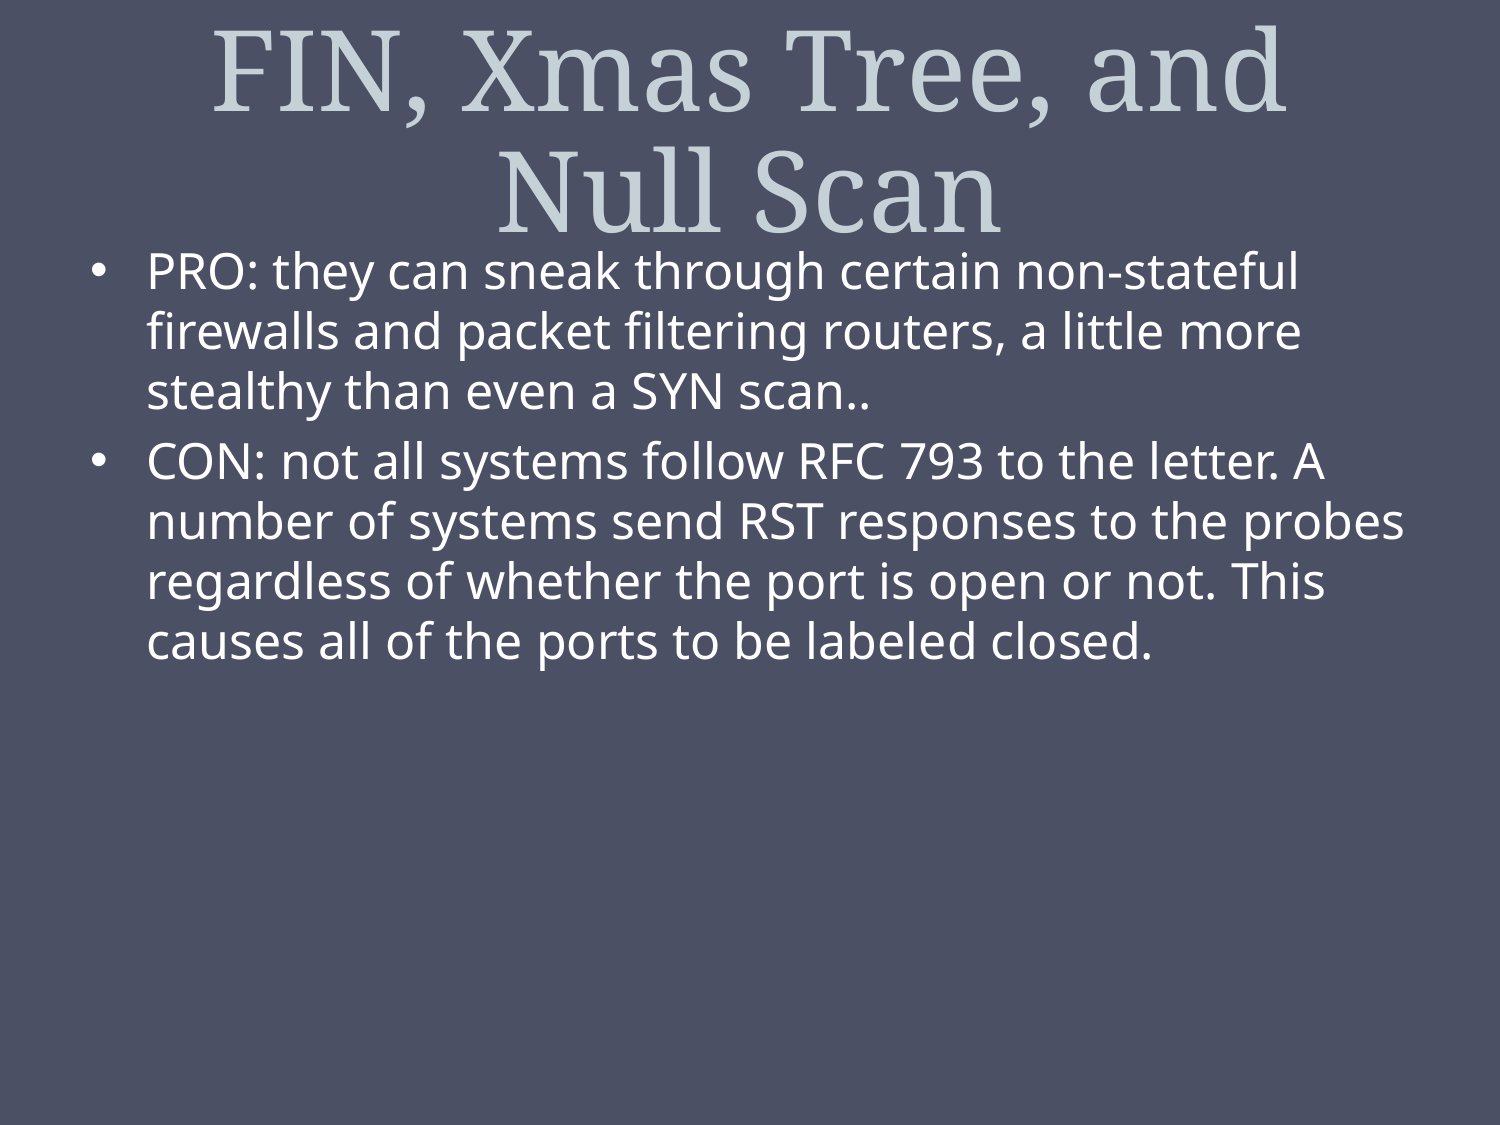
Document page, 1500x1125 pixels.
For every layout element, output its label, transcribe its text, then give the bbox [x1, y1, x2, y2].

list PRO: they can sneak through certain non-stateful firewalls and packet filtering routers, a little more stealthy than even a SYN scan.. CON: not all systems follow RFC 793 to the letter. A number of systems send RST responses to the probes regardless of whether the port is open or not. This causes all of the ports to be labeled closed. [75, 231, 1425, 1125]
title FIN, Xmas Tree, and Null Scan [75, 0, 1425, 231]
